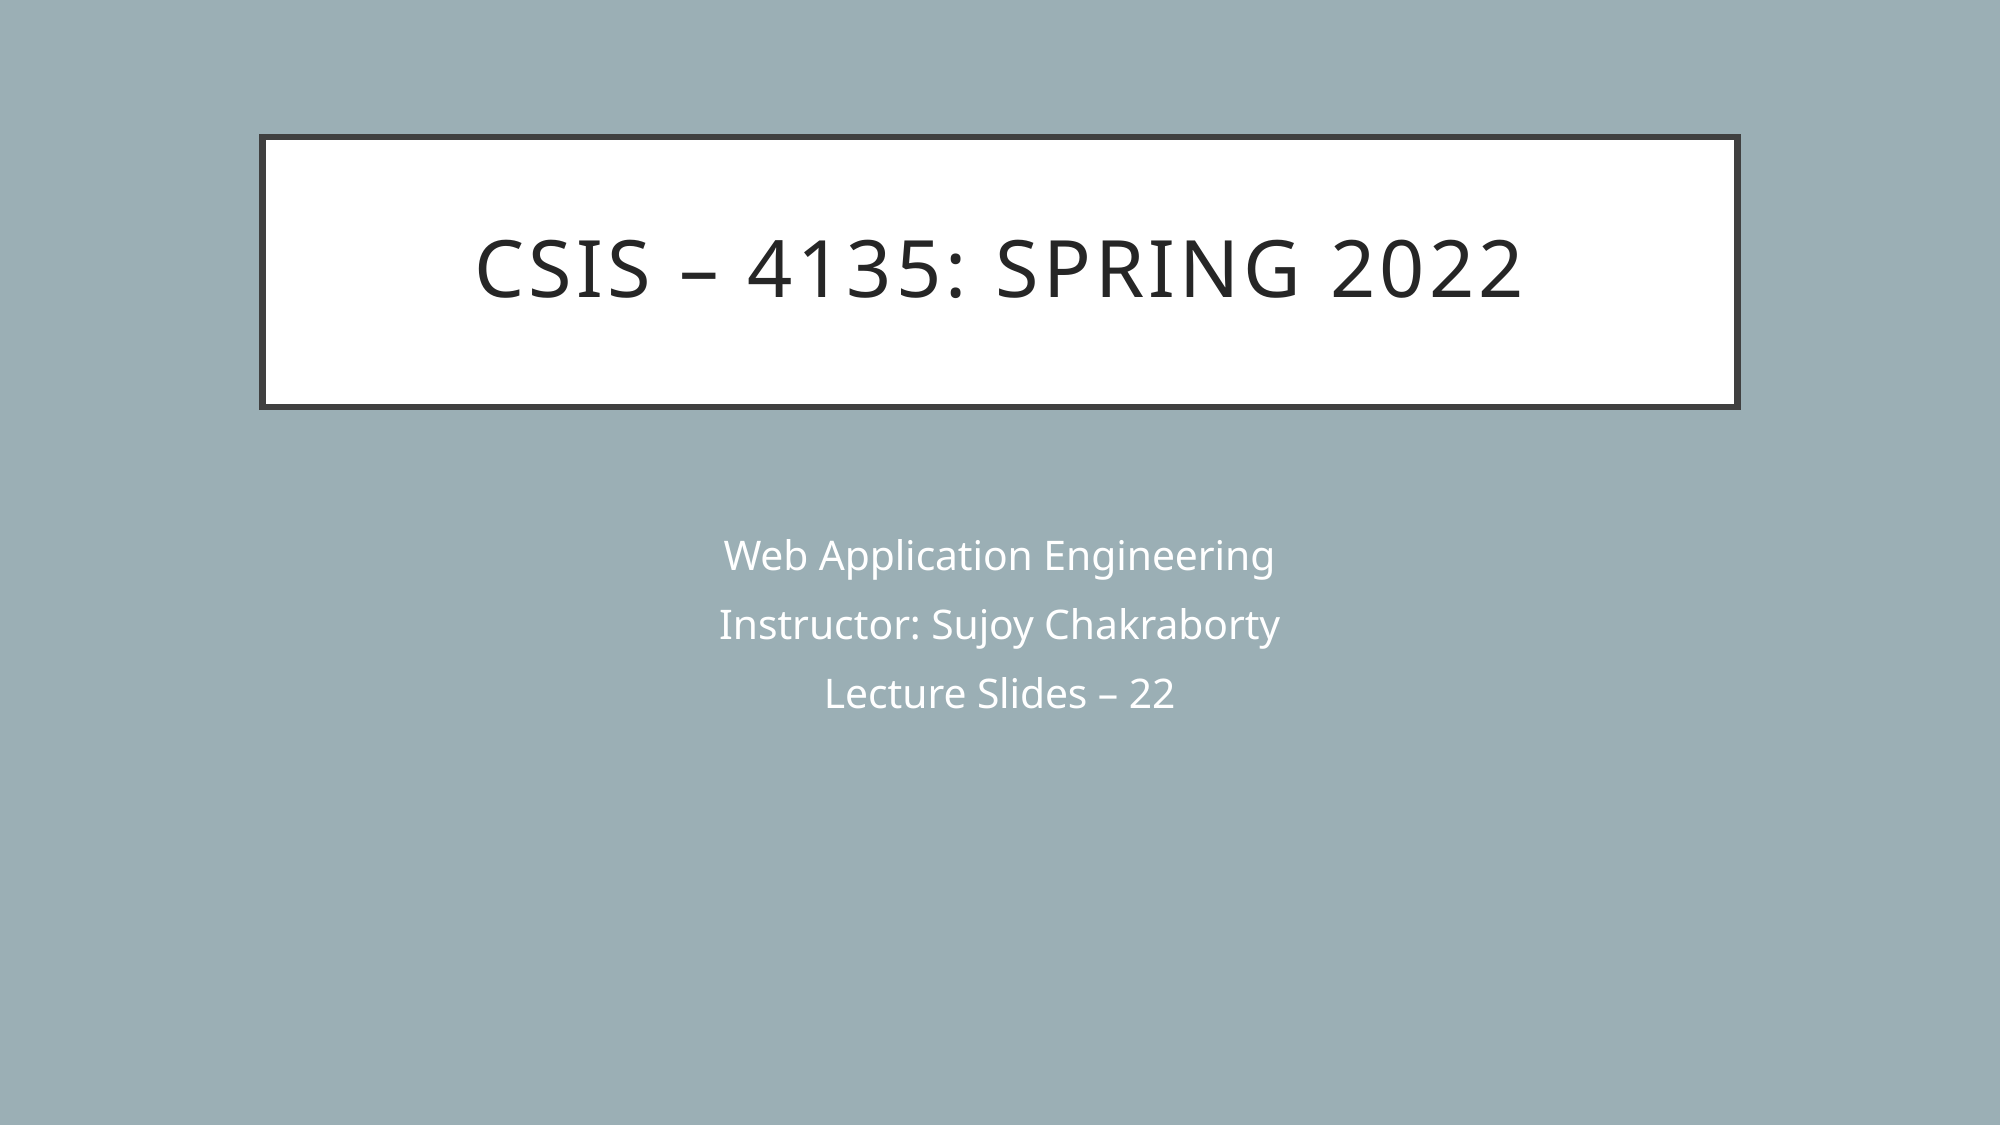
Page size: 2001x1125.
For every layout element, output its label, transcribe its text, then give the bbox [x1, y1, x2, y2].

title CSIS – 4135: Spring 2022 [259, 134, 1741, 410]
subtitle Web Application Engineering Instructor: Sujoy Chakraborty Lecture Slides – 22 [442, 521, 1558, 725]
